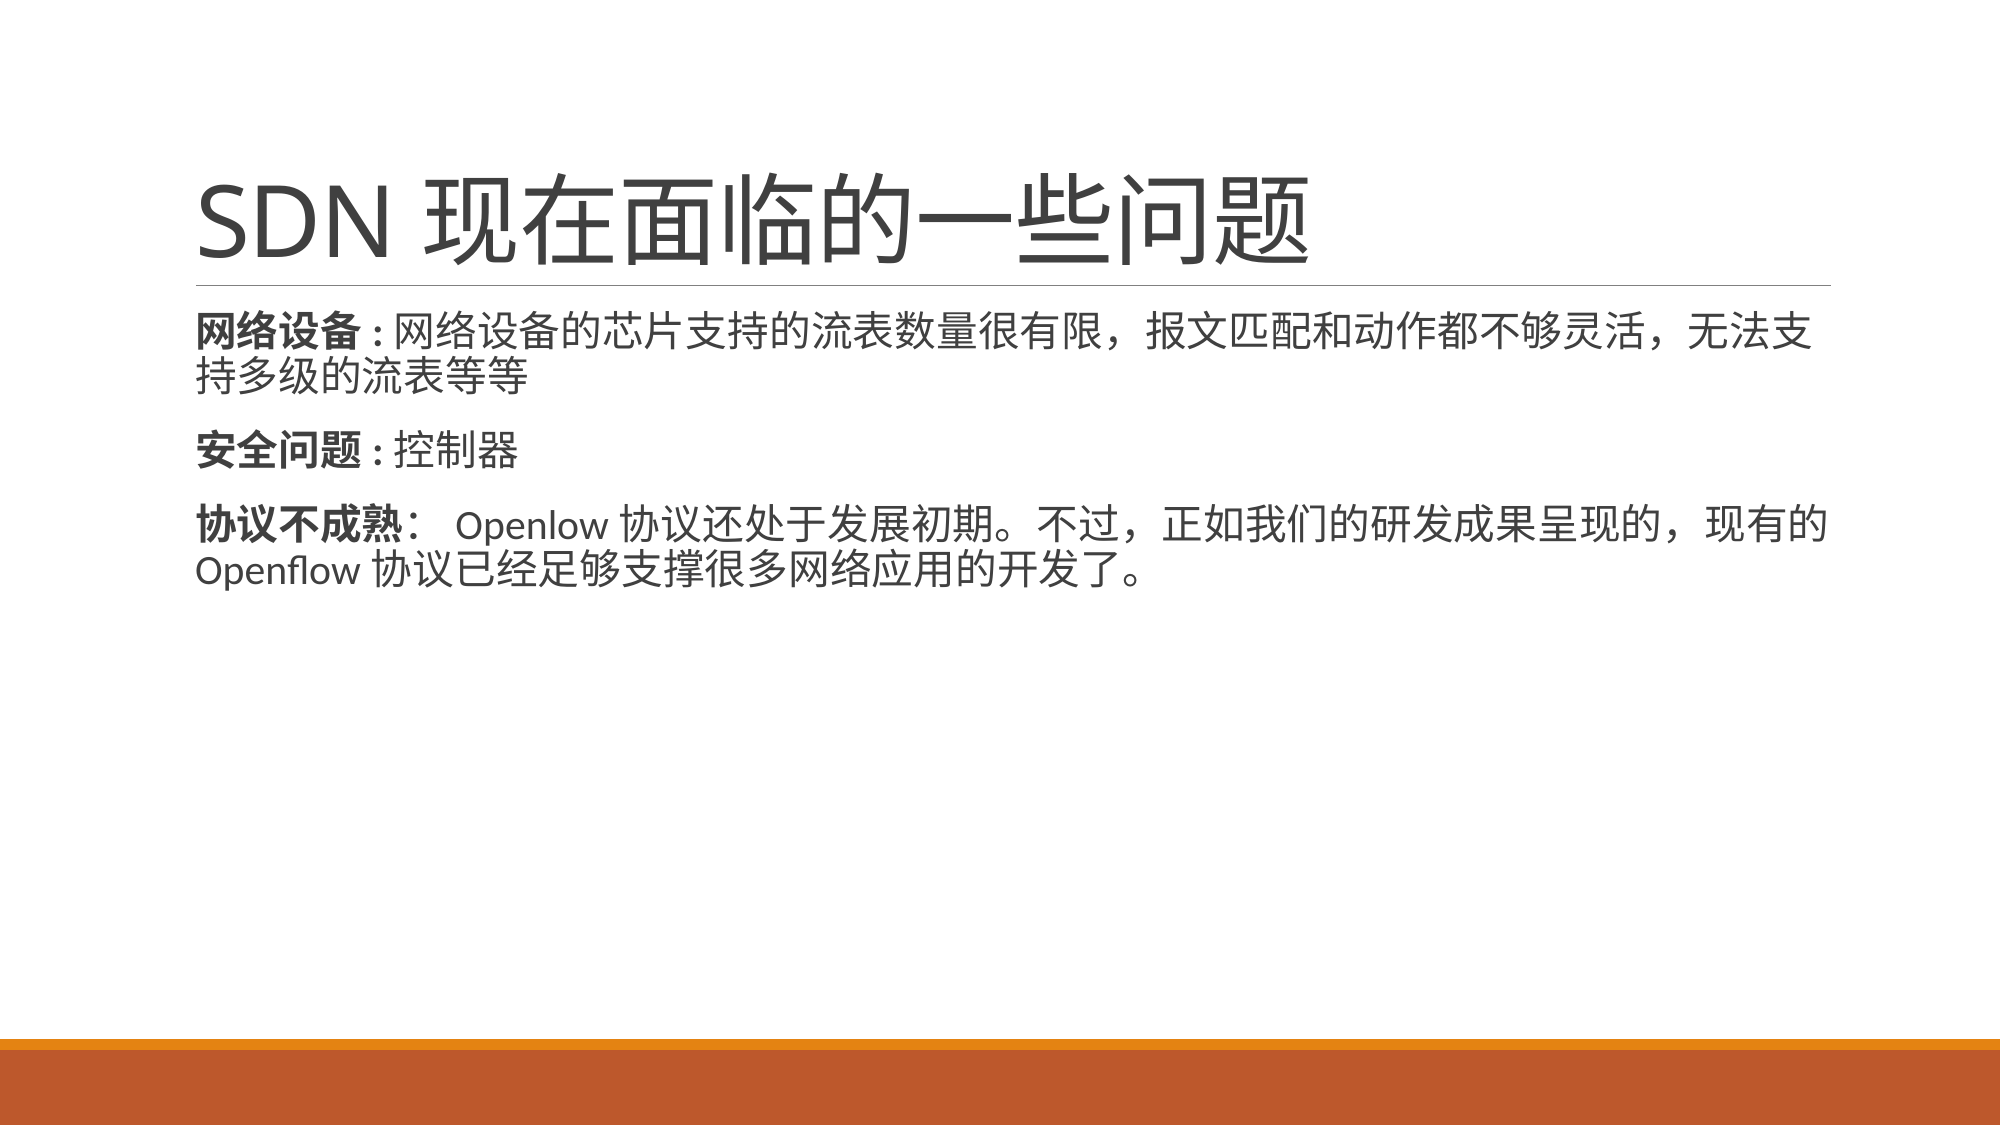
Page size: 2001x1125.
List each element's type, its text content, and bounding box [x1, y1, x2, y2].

list 网络设备:网络设备的芯片支持的流表数量很有限，报文匹配和动作都不够灵活，无法支持多级的流表等等 安全问题:控制器 协议不成熟：Openlow协议还处于发展初期。不过，正如我们的研发成果呈现的，现有的Openflow协议已经足够支撑很多网络应用的开发了。 [180, 302, 1830, 963]
title SDN现在面临的一些问题 [180, 47, 1830, 285]
